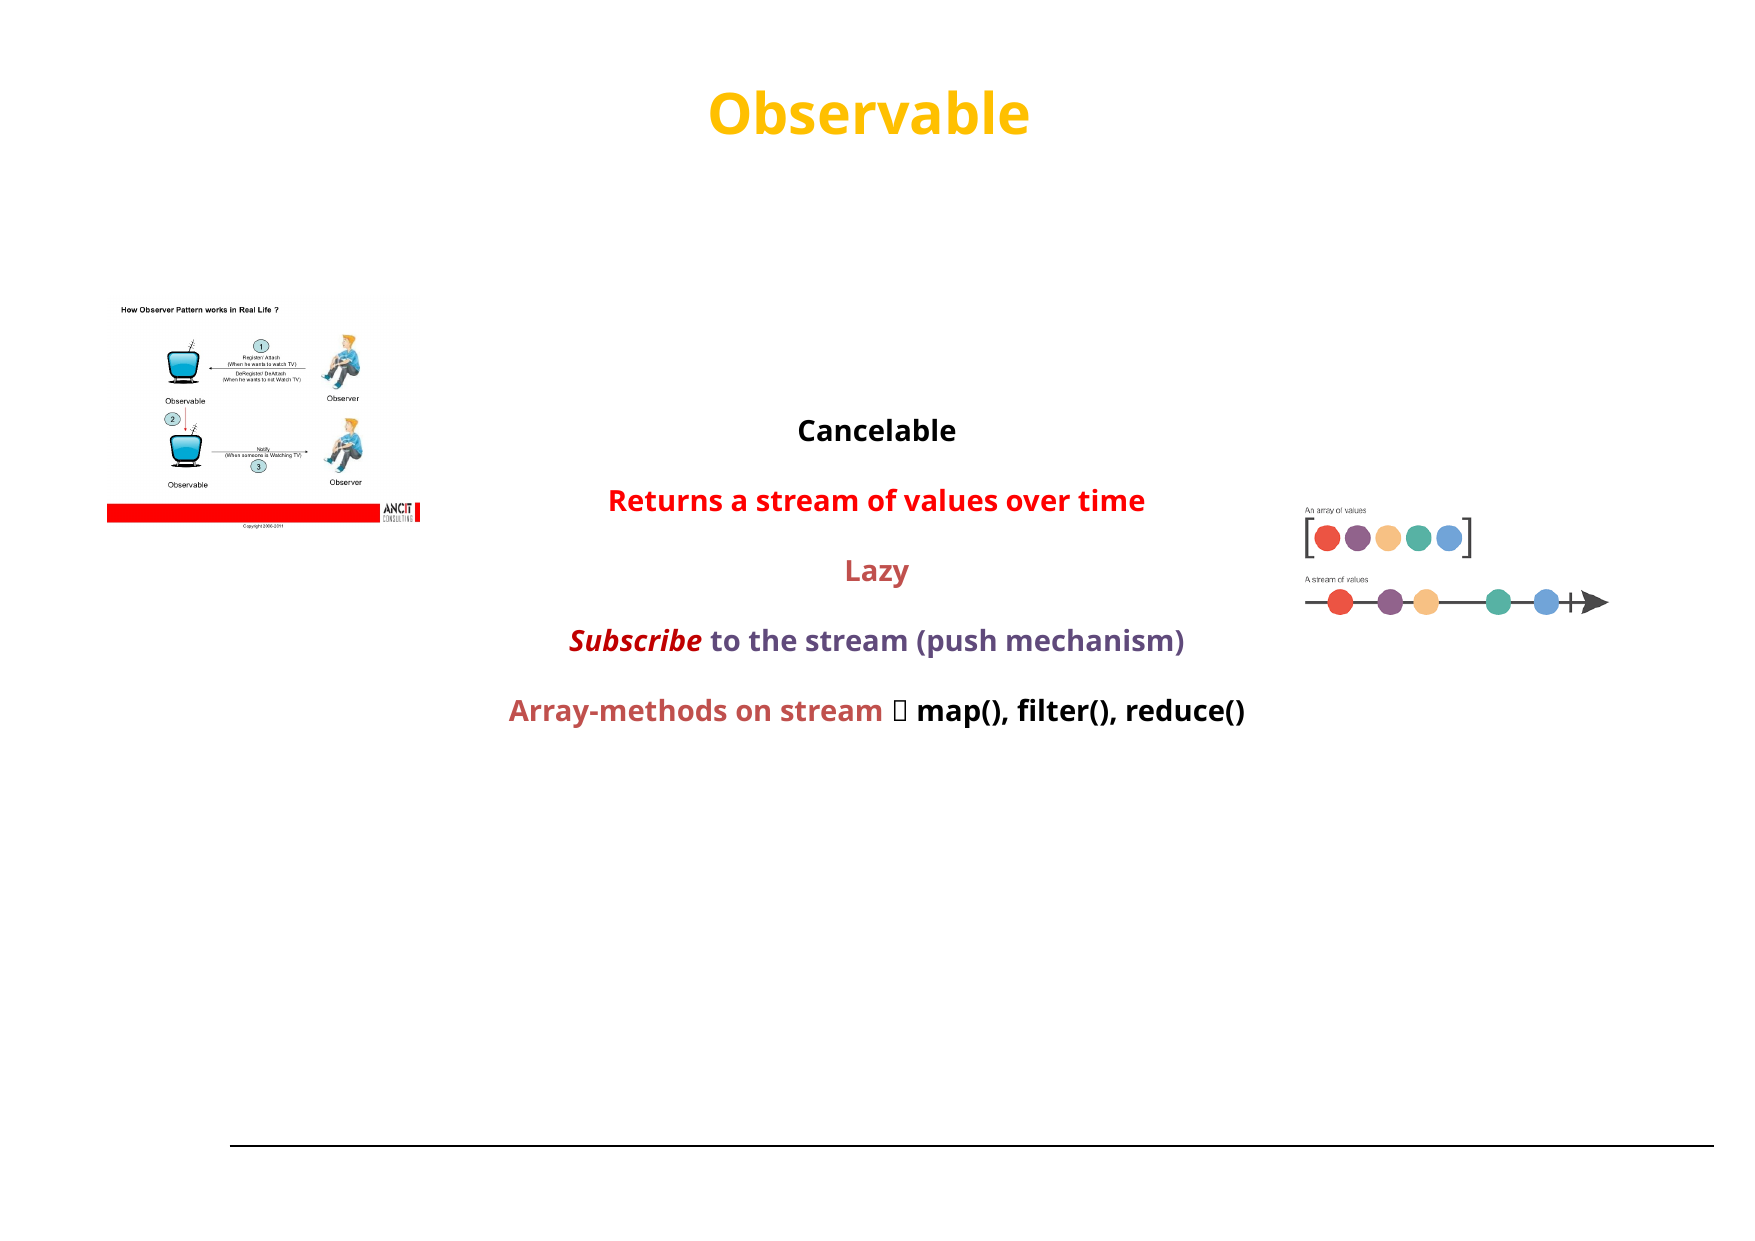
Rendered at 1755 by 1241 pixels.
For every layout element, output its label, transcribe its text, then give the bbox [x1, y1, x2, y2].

title Observable [207, 77, 1547, 147]
picture [1299, 501, 1614, 621]
text_box Cancelable Returns a stream of values over time Lazy Subscribe to the stream (push mechanism) Array-methods on stream  map(), filter(), reduce() [263, 370, 1491, 1109]
picture [106, 295, 420, 530]
